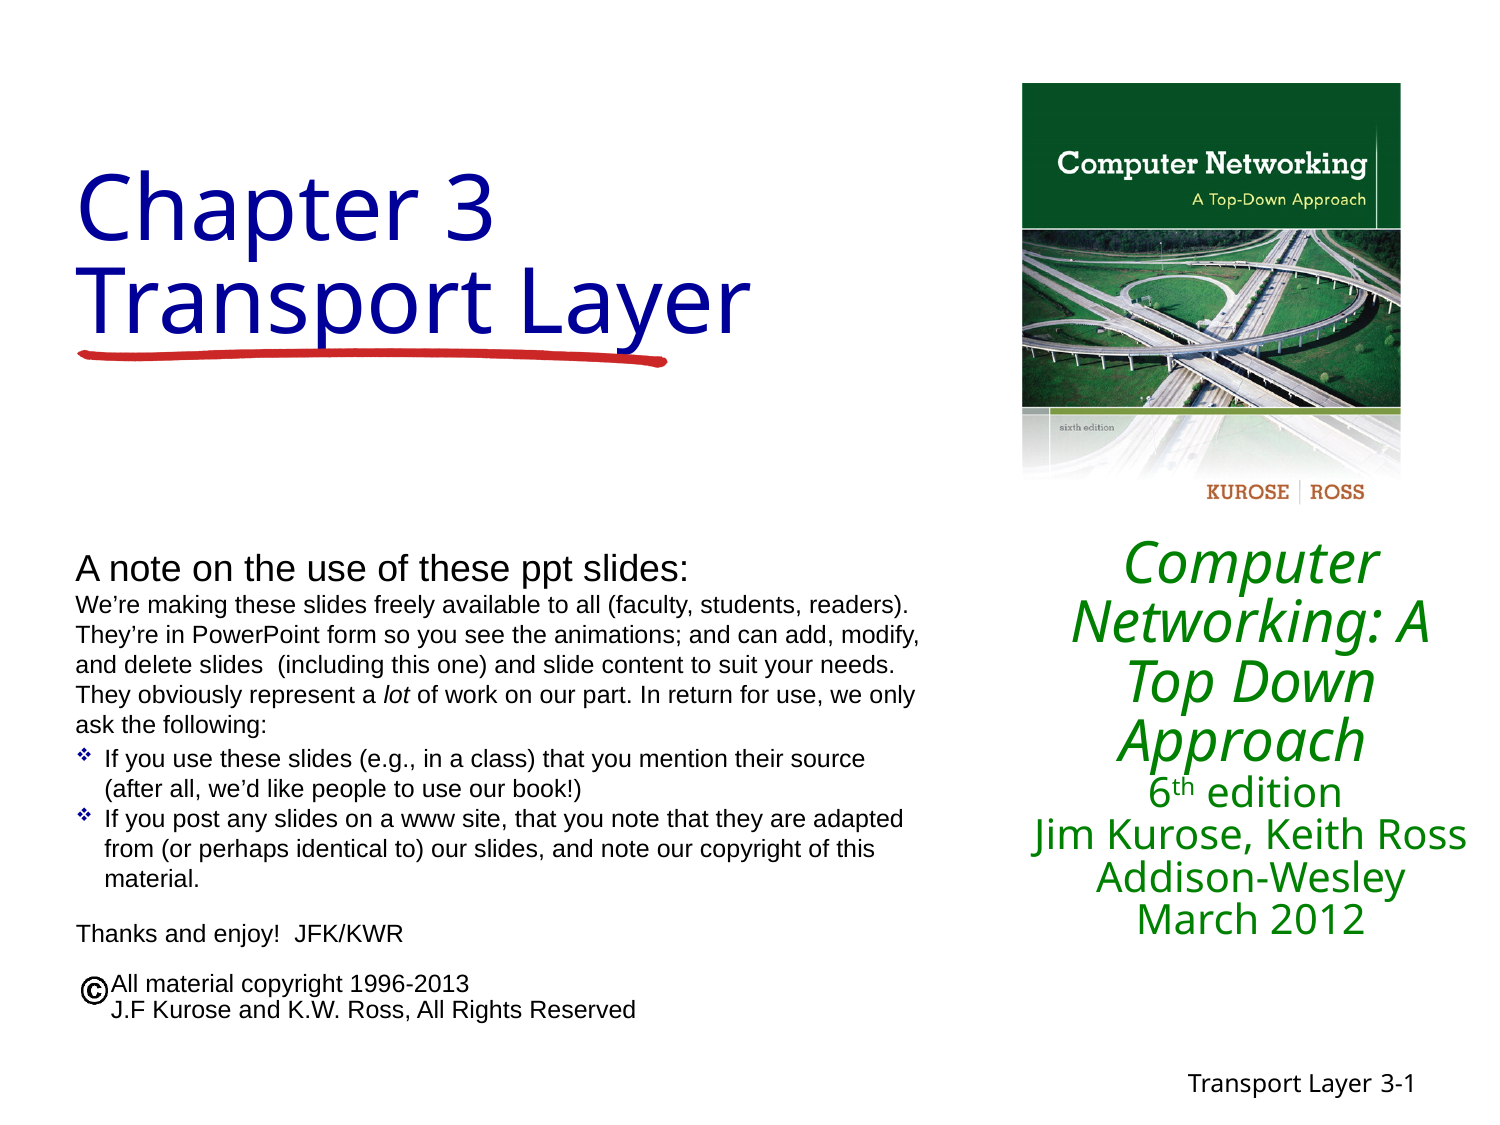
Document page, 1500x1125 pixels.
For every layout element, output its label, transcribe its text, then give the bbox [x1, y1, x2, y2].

picture [1022, 83, 1401, 539]
text_box If you use these slides (e.g., in a class) that you mention their source (after all, we’d like people to use our book!) If you post any slides on a www site, that you note that they are adapted from (or perhaps identical to) our slides, and note our copyright of this material. Thanks and enjoy! JFK/KWR All material copyright 1996-2013 J.F Kurose and K.W. Ross, All Rights Reserved [61, 699, 944, 1031]
footer Transport Layer [912, 1059, 1388, 1107]
slide_number 3-1 [1365, 1060, 1477, 1106]
picture [78, 974, 111, 1006]
text_box A note on the use of these ppt slides: We’re making these slides freely available to all (faculty, students, readers). They’re in PowerPoint form so you see the animations; and can add, modify, and delete slides (including this one) and slide content to suit your needs. They obviously represent a lot of work on our part. In return for use, we only ask the following: [60, 536, 943, 776]
picture [73, 343, 675, 373]
text_box Chapter 3 Transport Layer [60, 117, 798, 401]
text_box Computer Networking: A Top Down Approach 6th edition Jim Kurose, Keith Ross Addison-Wesley March 2012 [1014, 504, 1488, 975]
